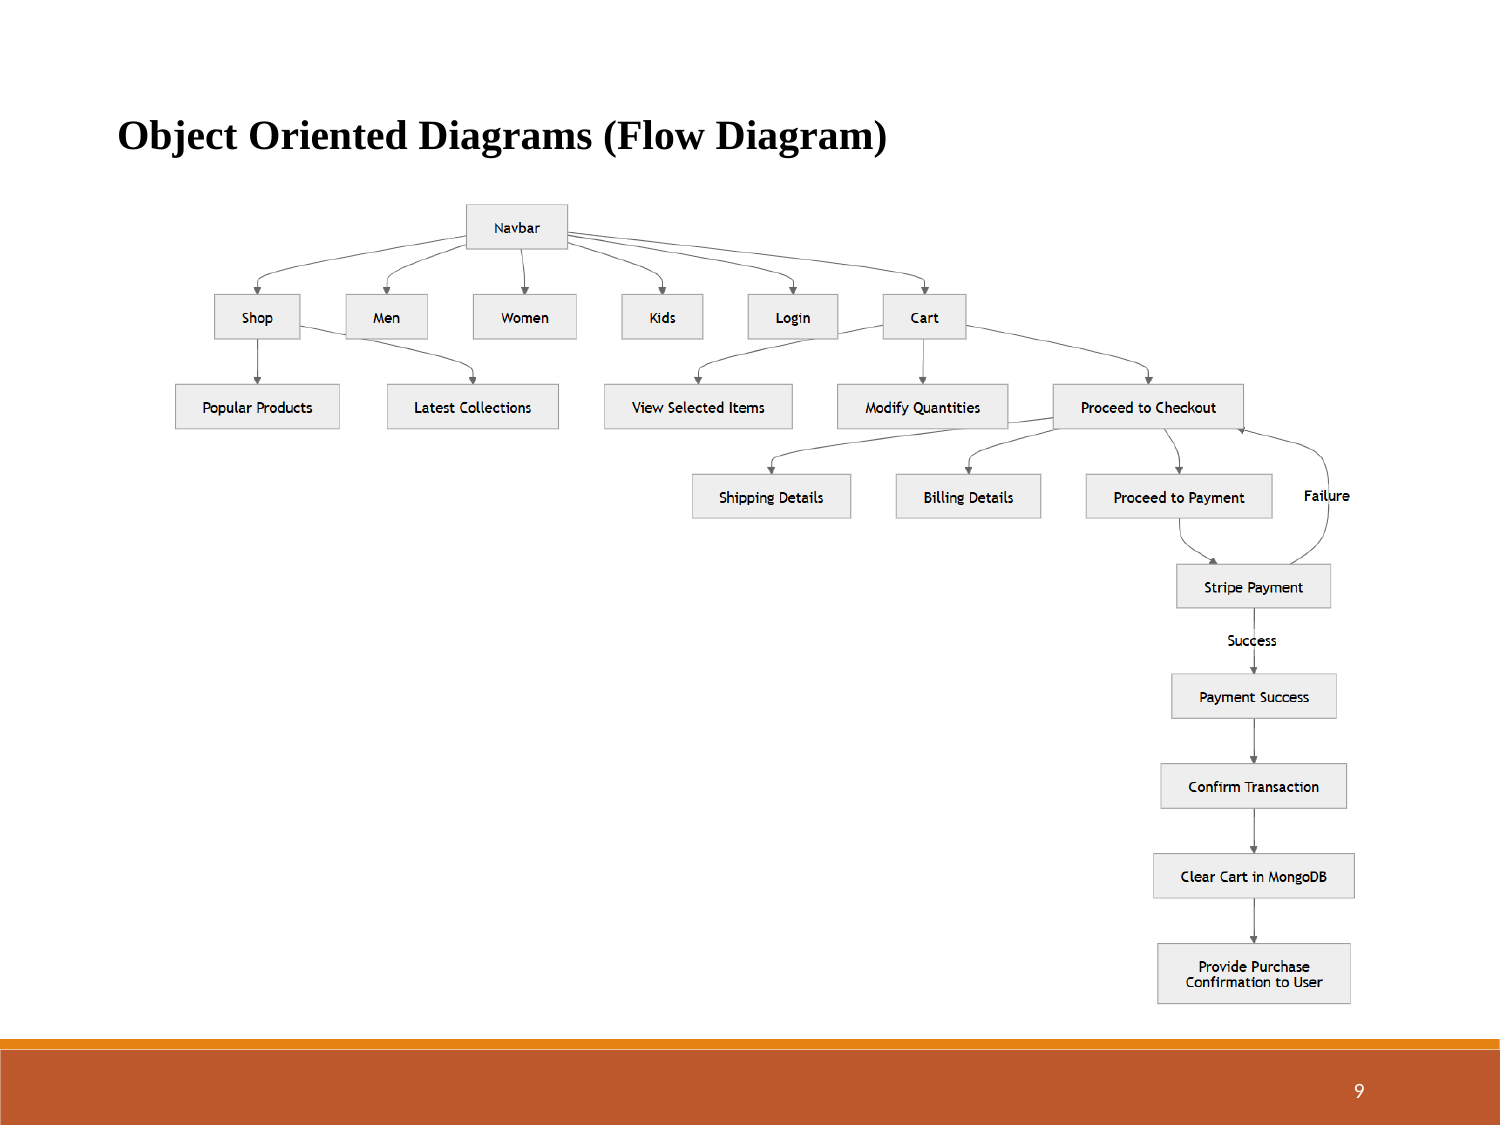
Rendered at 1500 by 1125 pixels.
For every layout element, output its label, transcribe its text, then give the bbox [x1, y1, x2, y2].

picture [136, 198, 1364, 1007]
slide_number 9 [1218, 1059, 1380, 1120]
text_box Object Oriented Diagrams (Flow Diagram) [99, 99, 1395, 212]
